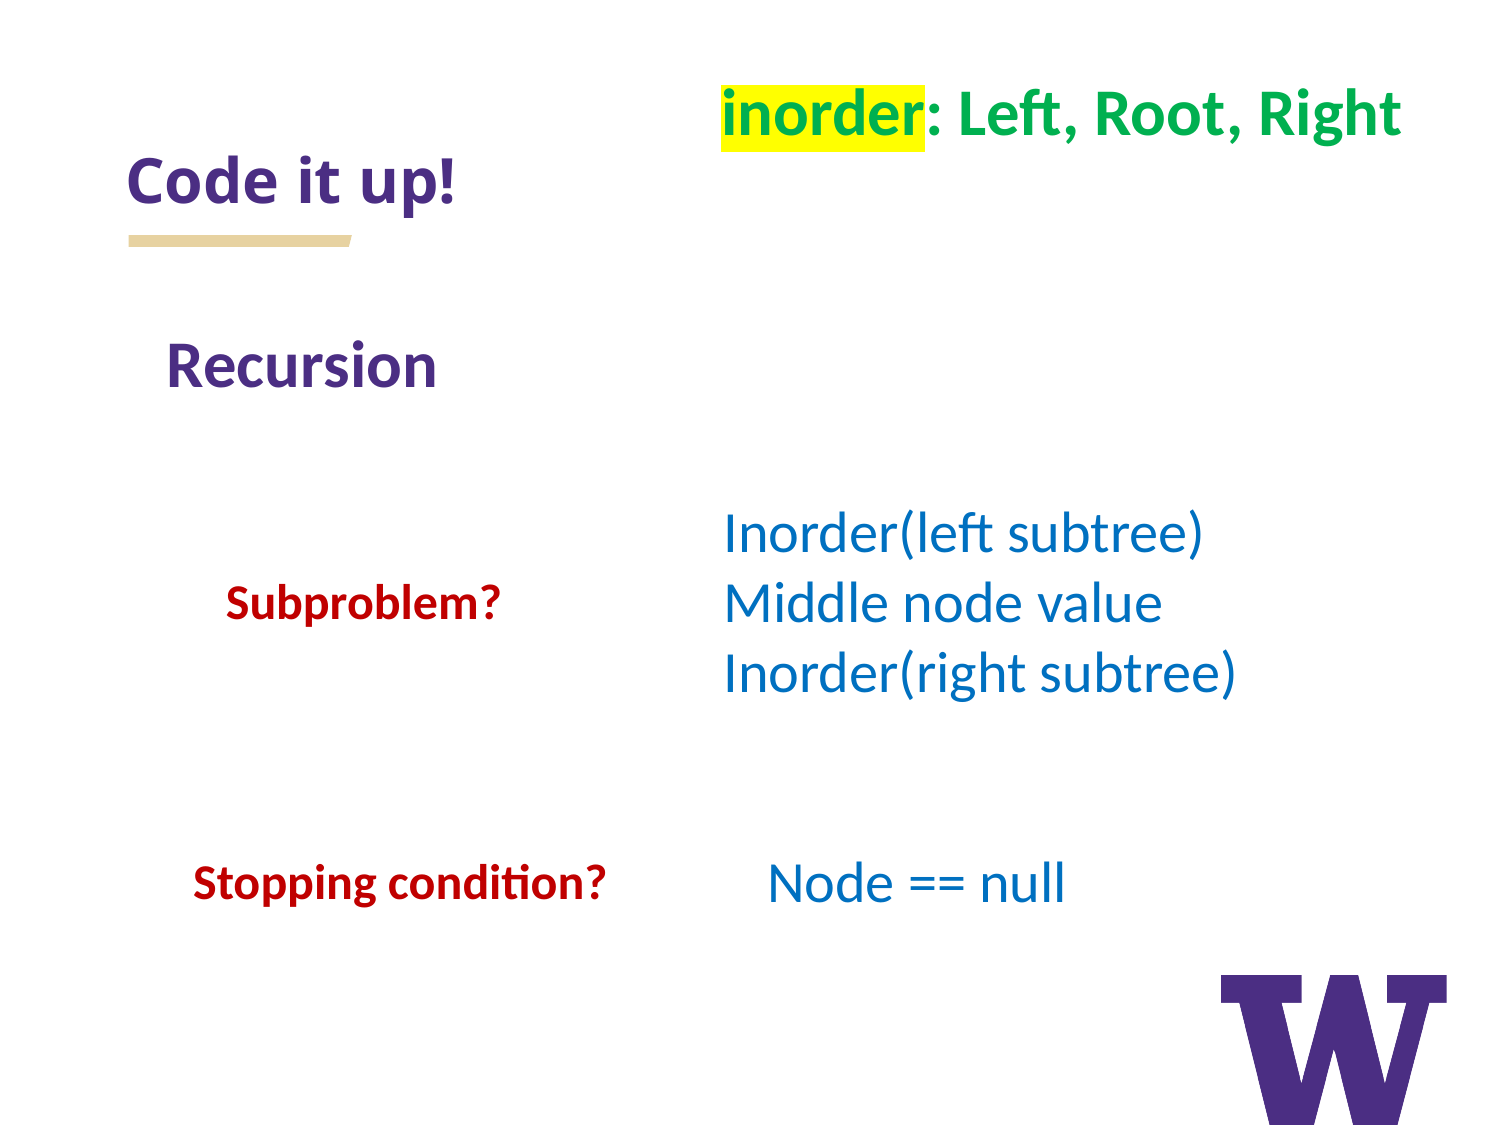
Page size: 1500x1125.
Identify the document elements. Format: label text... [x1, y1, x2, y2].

text_box Recursion [151, 313, 469, 408]
title Code it up! [110, 60, 1453, 224]
text_box Node == null [752, 837, 1082, 922]
picture [1221, 975, 1447, 1125]
text_box Subproblem? [211, 562, 529, 638]
text_box Stopping condition? [178, 842, 635, 917]
text_box Inorder(left subtree) Middle node value Inorder(right subtree) [708, 486, 1254, 712]
text_box inorder: Left, Root, Right [706, 60, 1418, 156]
picture [128, 235, 352, 247]
